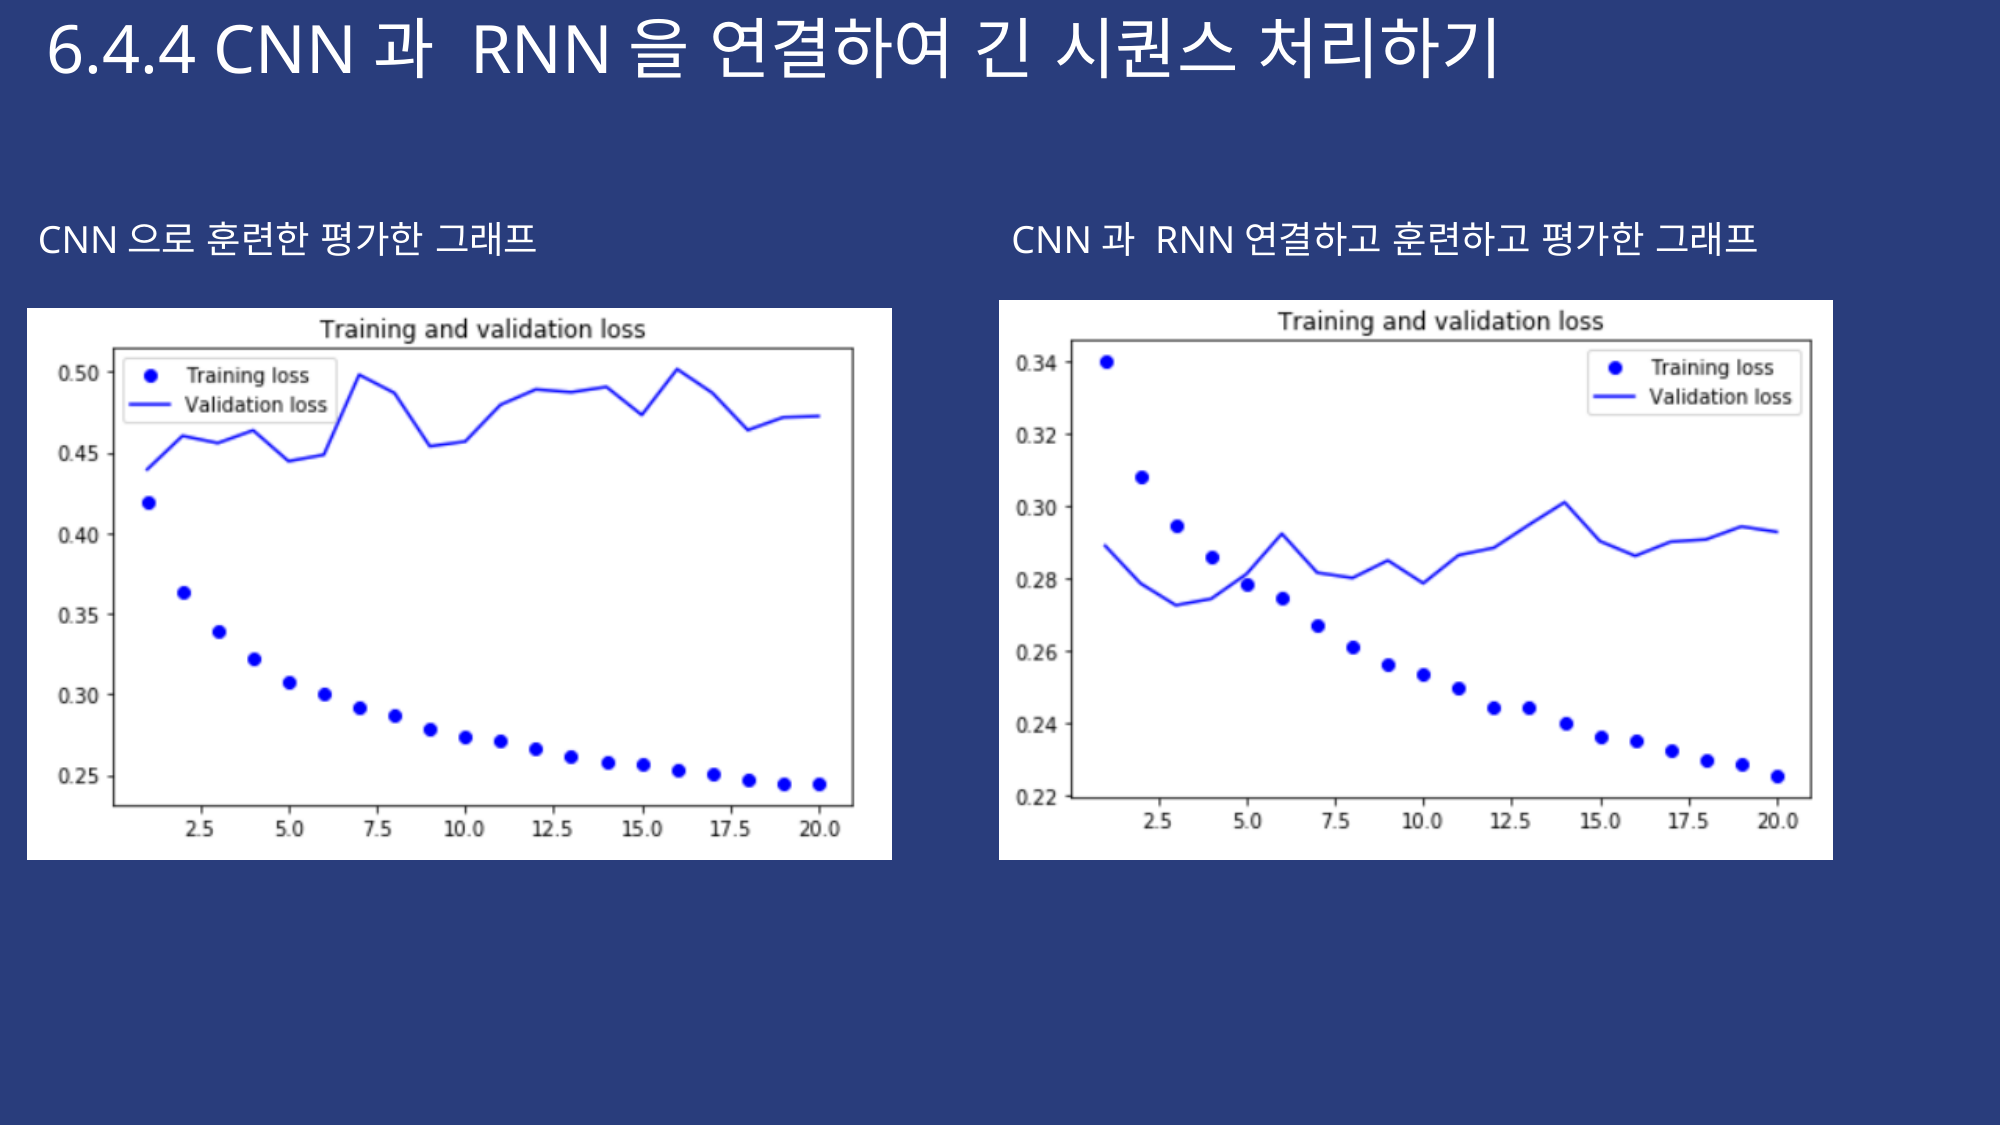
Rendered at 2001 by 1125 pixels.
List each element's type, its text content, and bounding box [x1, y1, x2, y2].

picture [27, 308, 892, 860]
text_box CNN과 RNN연결하고 훈련하고 평가한 그래프 [996, 209, 1924, 269]
text_box 6.4.4 CNN과 RNN을 연결하여 긴 시퀀스 처리하기 [31, 0, 1519, 95]
text_box CNN으로 훈련한 평가한 그래프 [23, 209, 950, 269]
picture [999, 300, 1833, 860]
